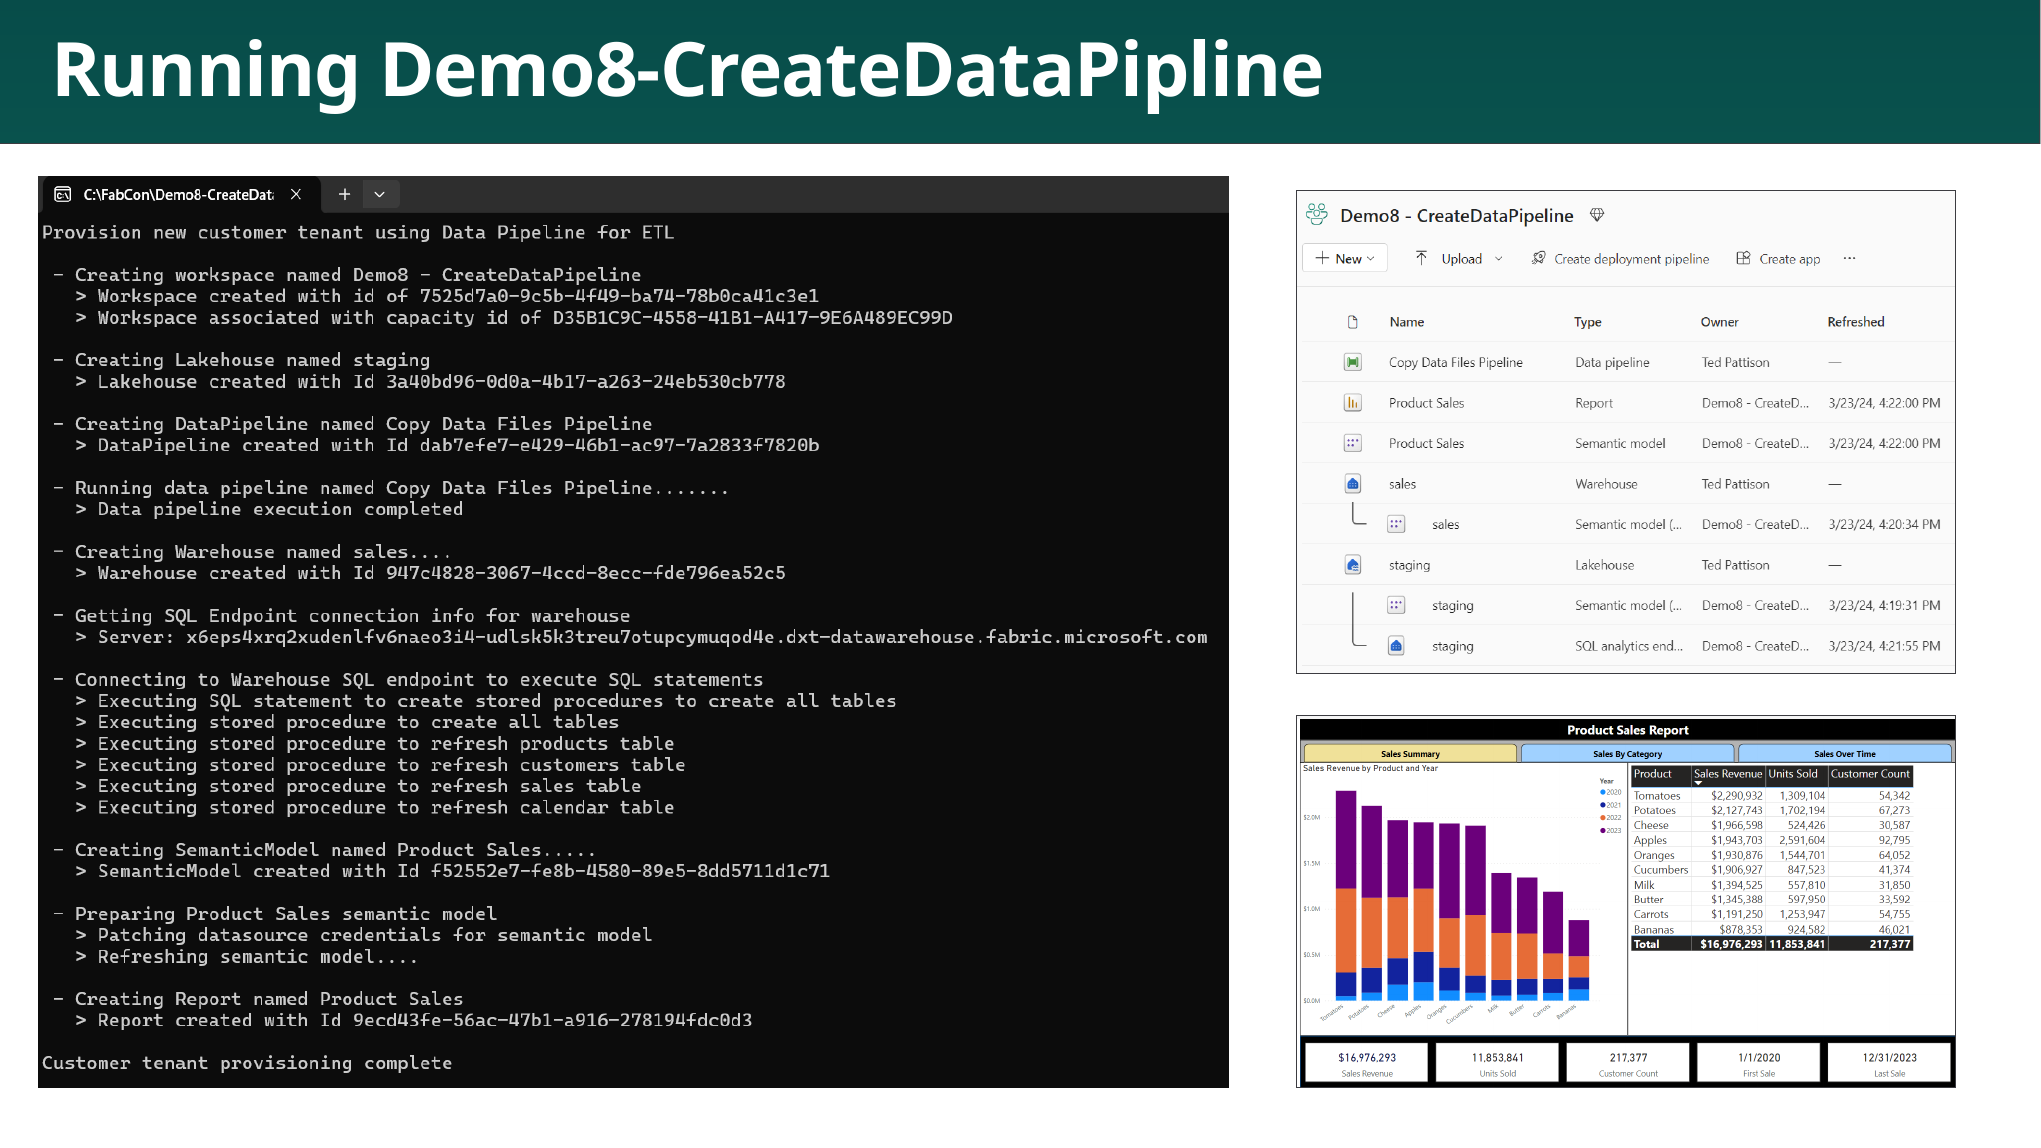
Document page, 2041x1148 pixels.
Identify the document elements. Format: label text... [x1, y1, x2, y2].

title Running Demo8-CreateDataPipline [51, 31, 1988, 113]
picture [38, 176, 1230, 1088]
picture [1296, 190, 1956, 674]
picture [1296, 715, 1956, 1088]
